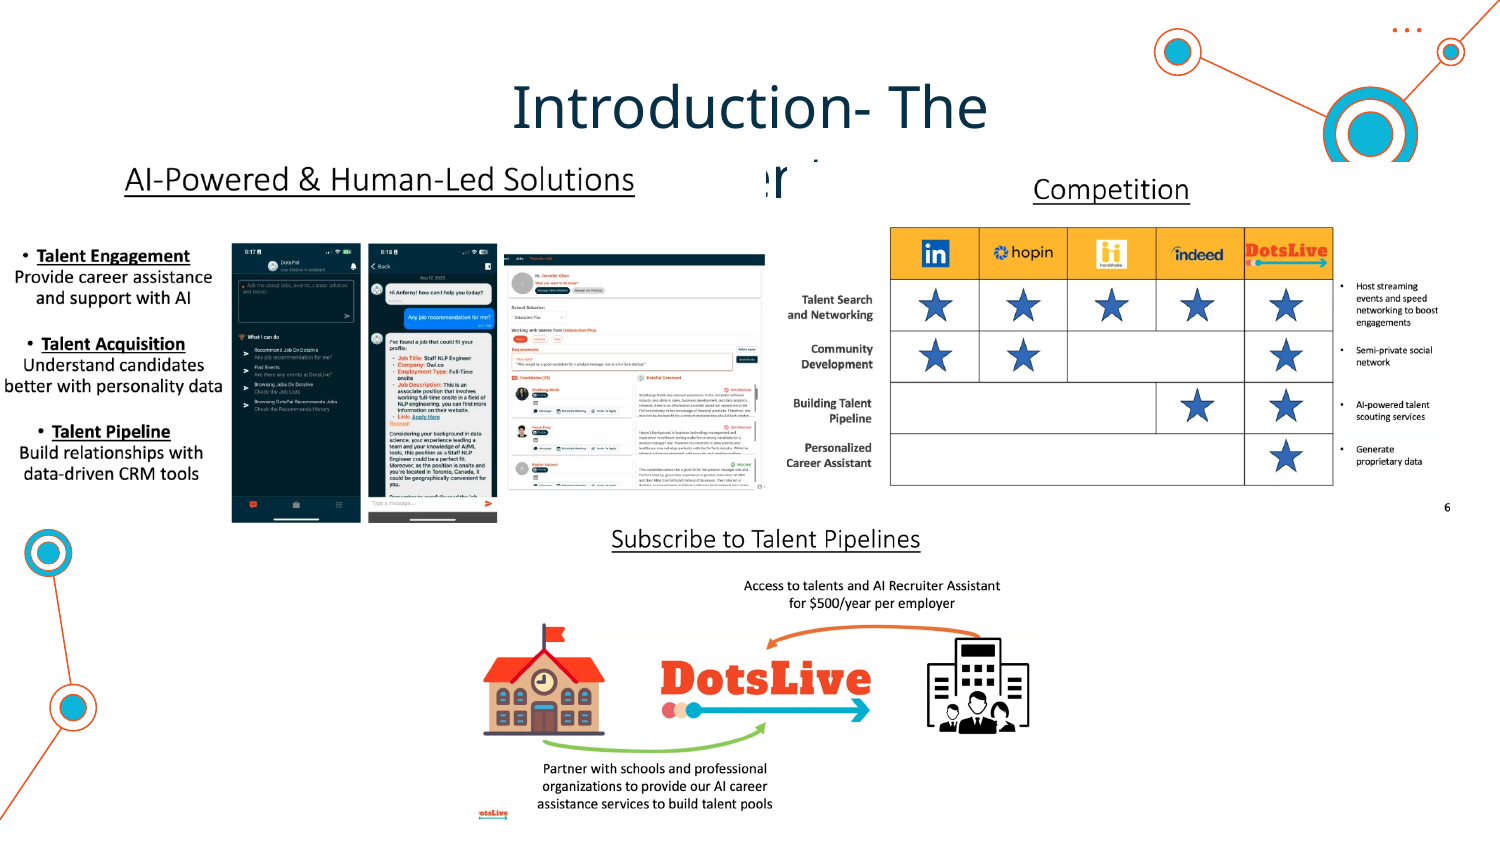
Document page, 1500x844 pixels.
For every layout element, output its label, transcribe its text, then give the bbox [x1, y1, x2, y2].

picture [0, 135, 1450, 822]
title Introduction- The Client [415, 55, 1086, 150]
